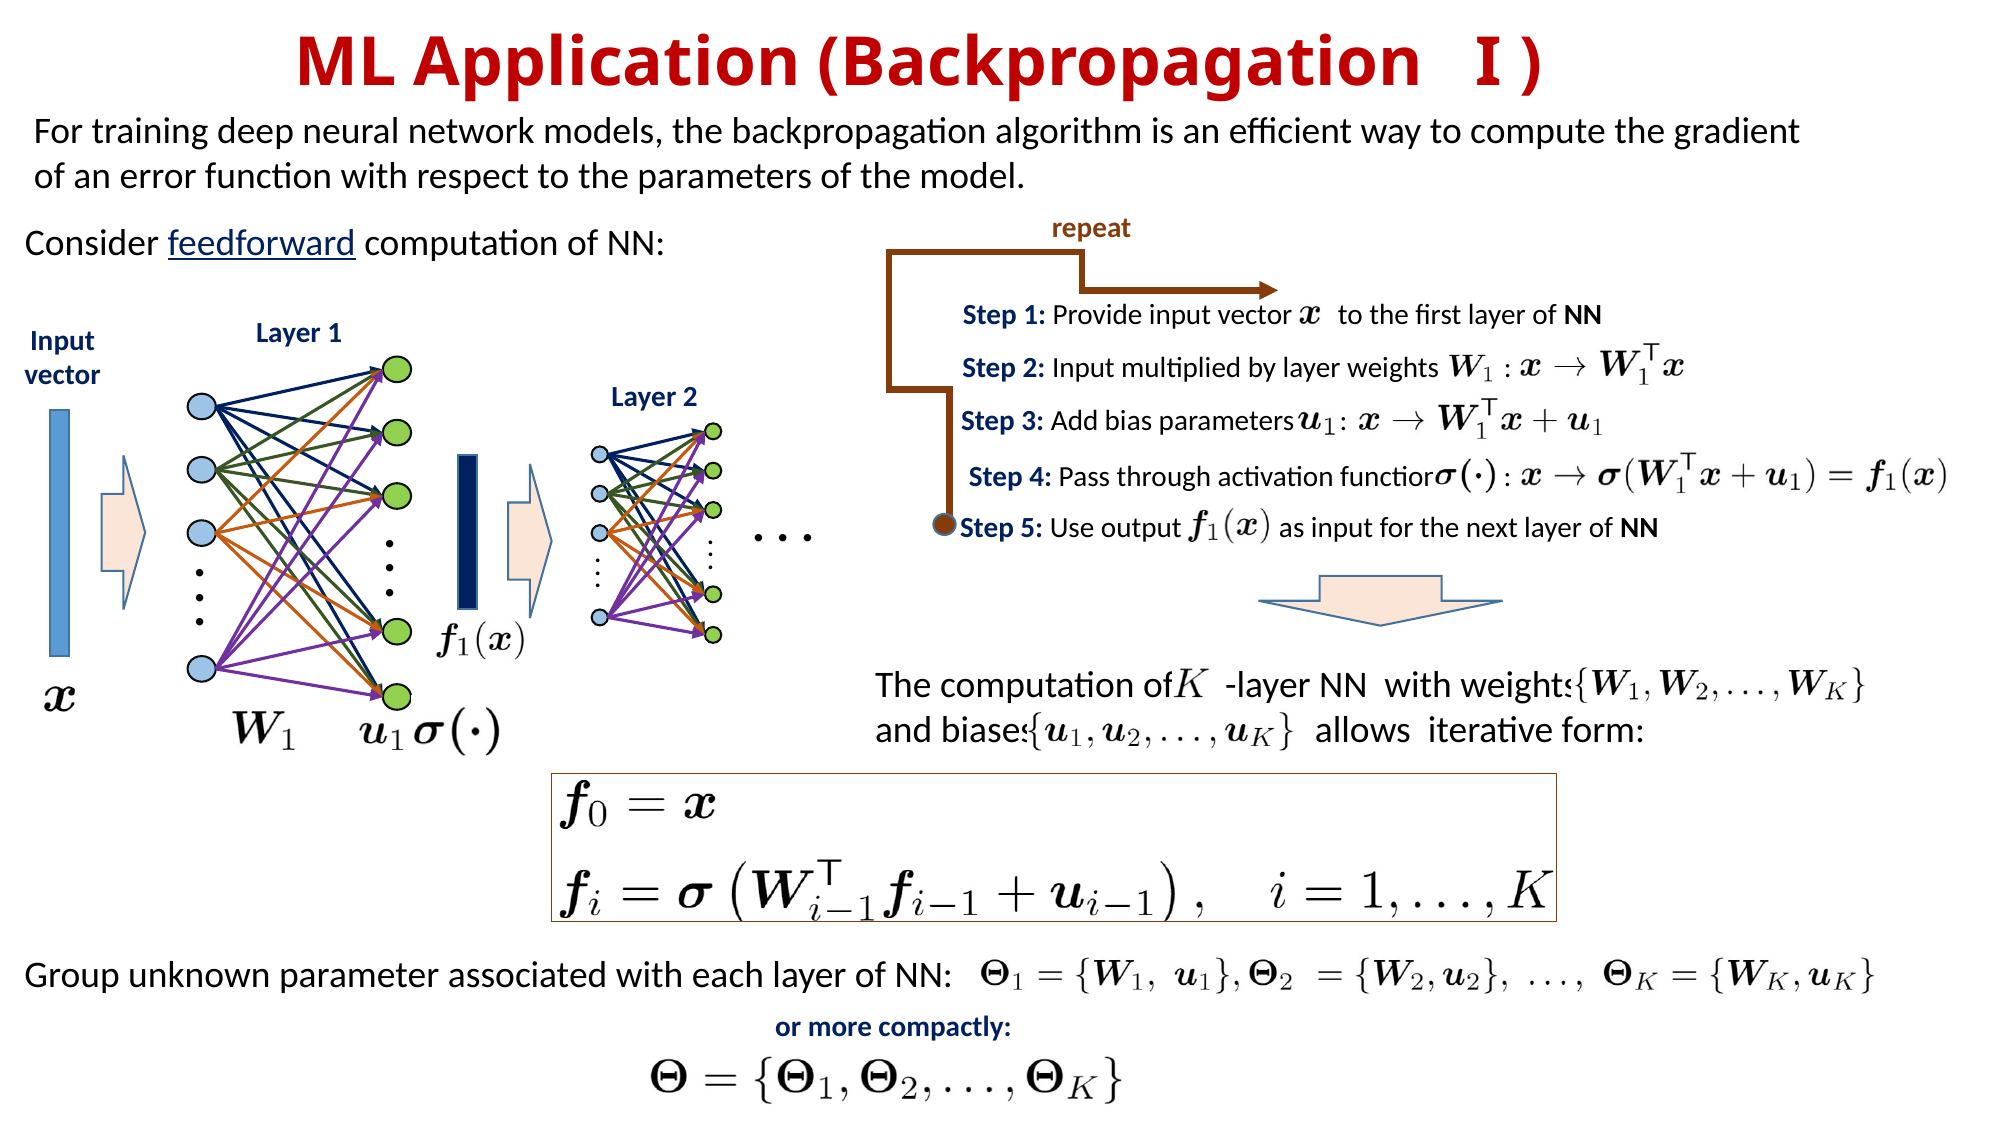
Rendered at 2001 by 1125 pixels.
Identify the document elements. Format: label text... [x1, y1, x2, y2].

text_box Layer 1 [241, 305, 358, 356]
text_box [100, 455, 147, 610]
text_box For training deep neural network models, the backpropagation algorithm is an efficient way to compute the gradient of an error function with respect to the parameters of the model. [18, 98, 1826, 204]
text_box Group unknown parameter associated with each layer of NN: [9, 942, 970, 1002]
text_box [845, 652, 1867, 759]
text_box [1258, 574, 1503, 627]
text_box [1279, 340, 1688, 392]
picture [42, 675, 78, 719]
text_box ML Application (Backpropagation I ) [56, 19, 1782, 98]
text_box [885, 201, 1279, 535]
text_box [943, 501, 1702, 552]
text_box or more compactly: [760, 999, 1027, 1050]
text_box [507, 463, 553, 619]
text_box Consider feedforward computation of NN: [10, 210, 681, 270]
picture [551, 773, 1557, 921]
text_box Input vector [9, 313, 116, 399]
picture [980, 948, 1875, 996]
picture [410, 695, 502, 759]
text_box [177, 356, 444, 710]
text_box [49, 409, 70, 657]
text_box [457, 454, 478, 610]
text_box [1279, 449, 1948, 501]
text_box . . . [741, 483, 830, 559]
picture [357, 714, 405, 757]
picture [225, 703, 300, 760]
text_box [582, 423, 741, 643]
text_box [1279, 393, 1602, 445]
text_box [1279, 288, 1622, 339]
picture [650, 1052, 1122, 1106]
picture [432, 617, 525, 661]
text_box Layer 2 [596, 370, 713, 420]
